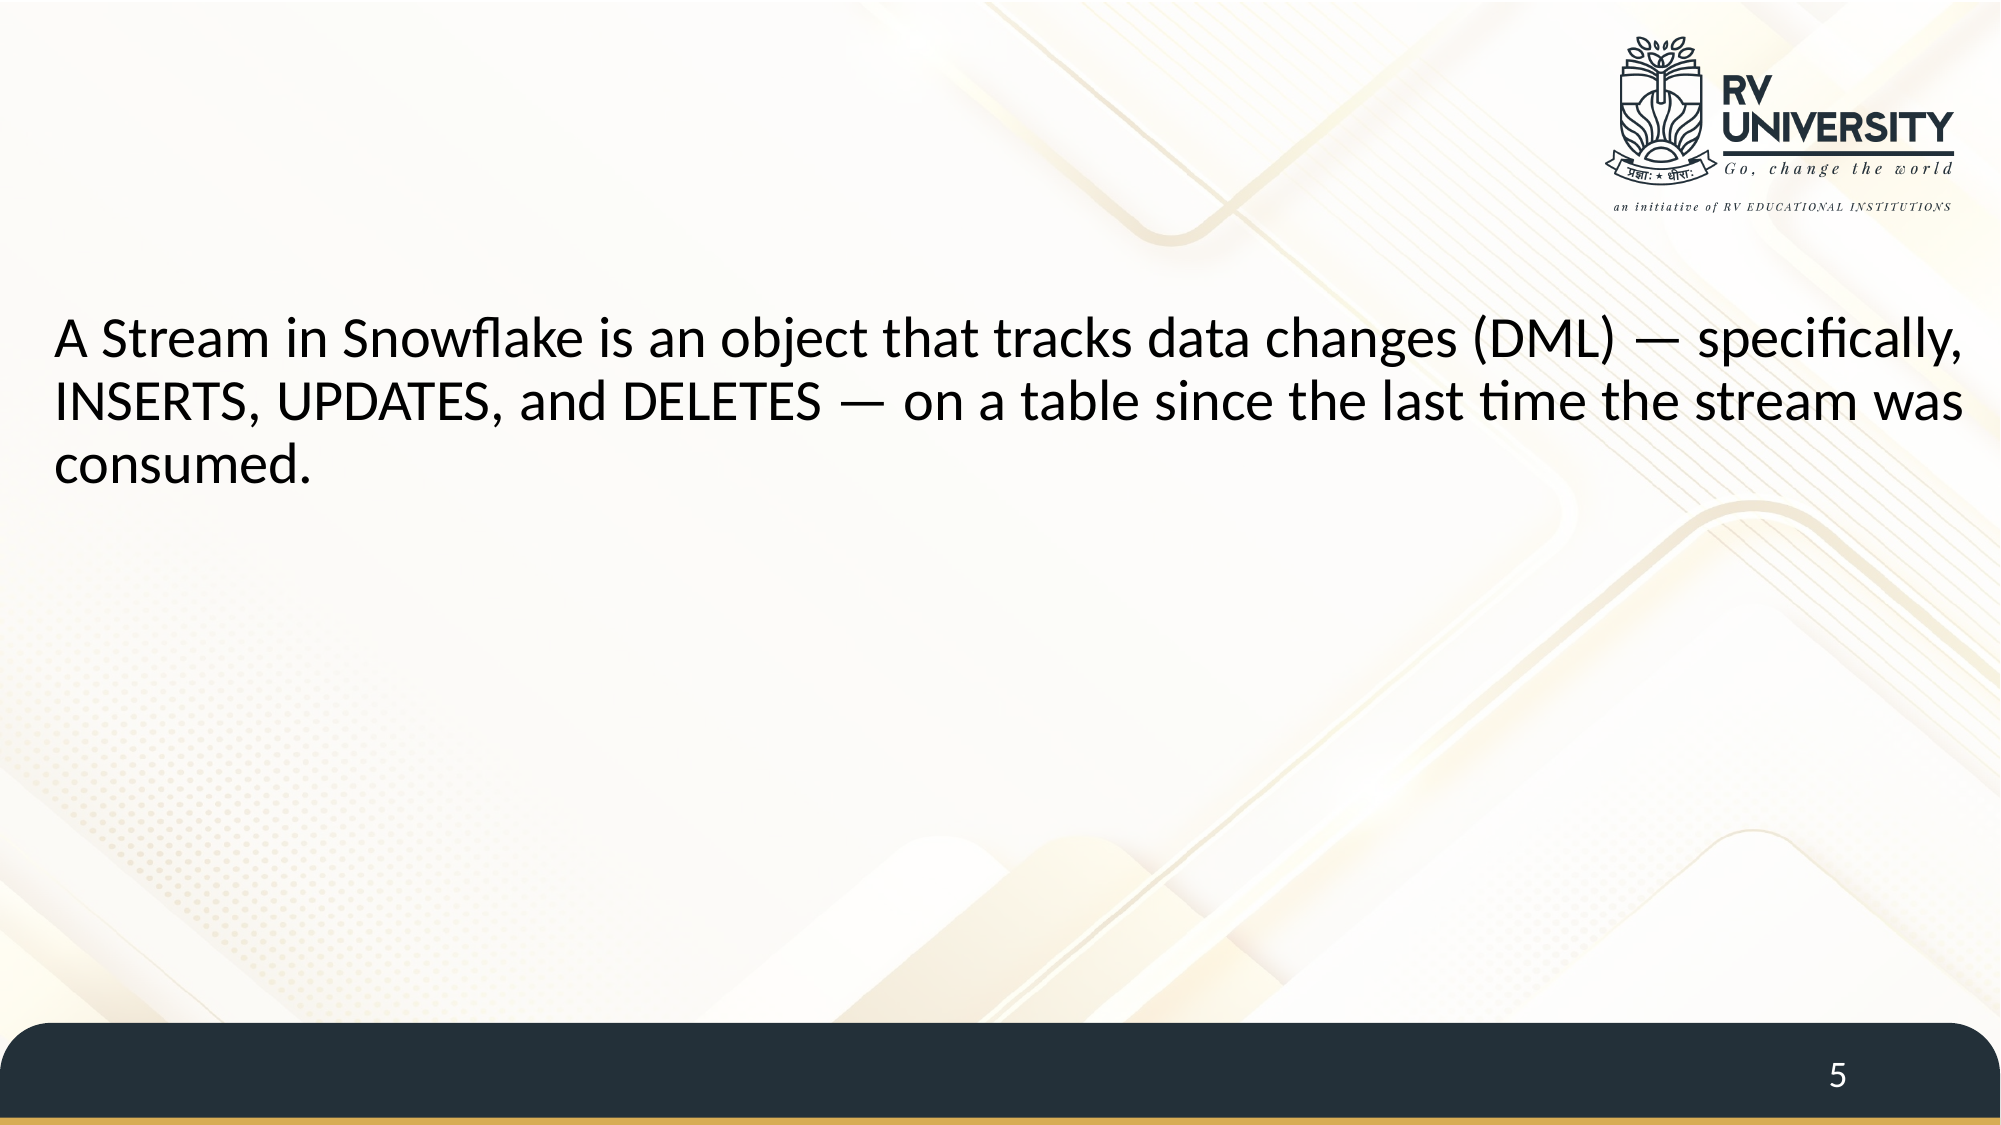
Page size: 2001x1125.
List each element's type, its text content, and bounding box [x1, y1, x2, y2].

slide_number 5 [1412, 1042, 1863, 1103]
list A Stream in Snowflake is an object that tracks data changes (DML) — specifically, INSERTS, UPDATES, and DELETES — on a table since the last time the stream was consumed. [31, 299, 1982, 1014]
picture [1558, 0, 2000, 248]
